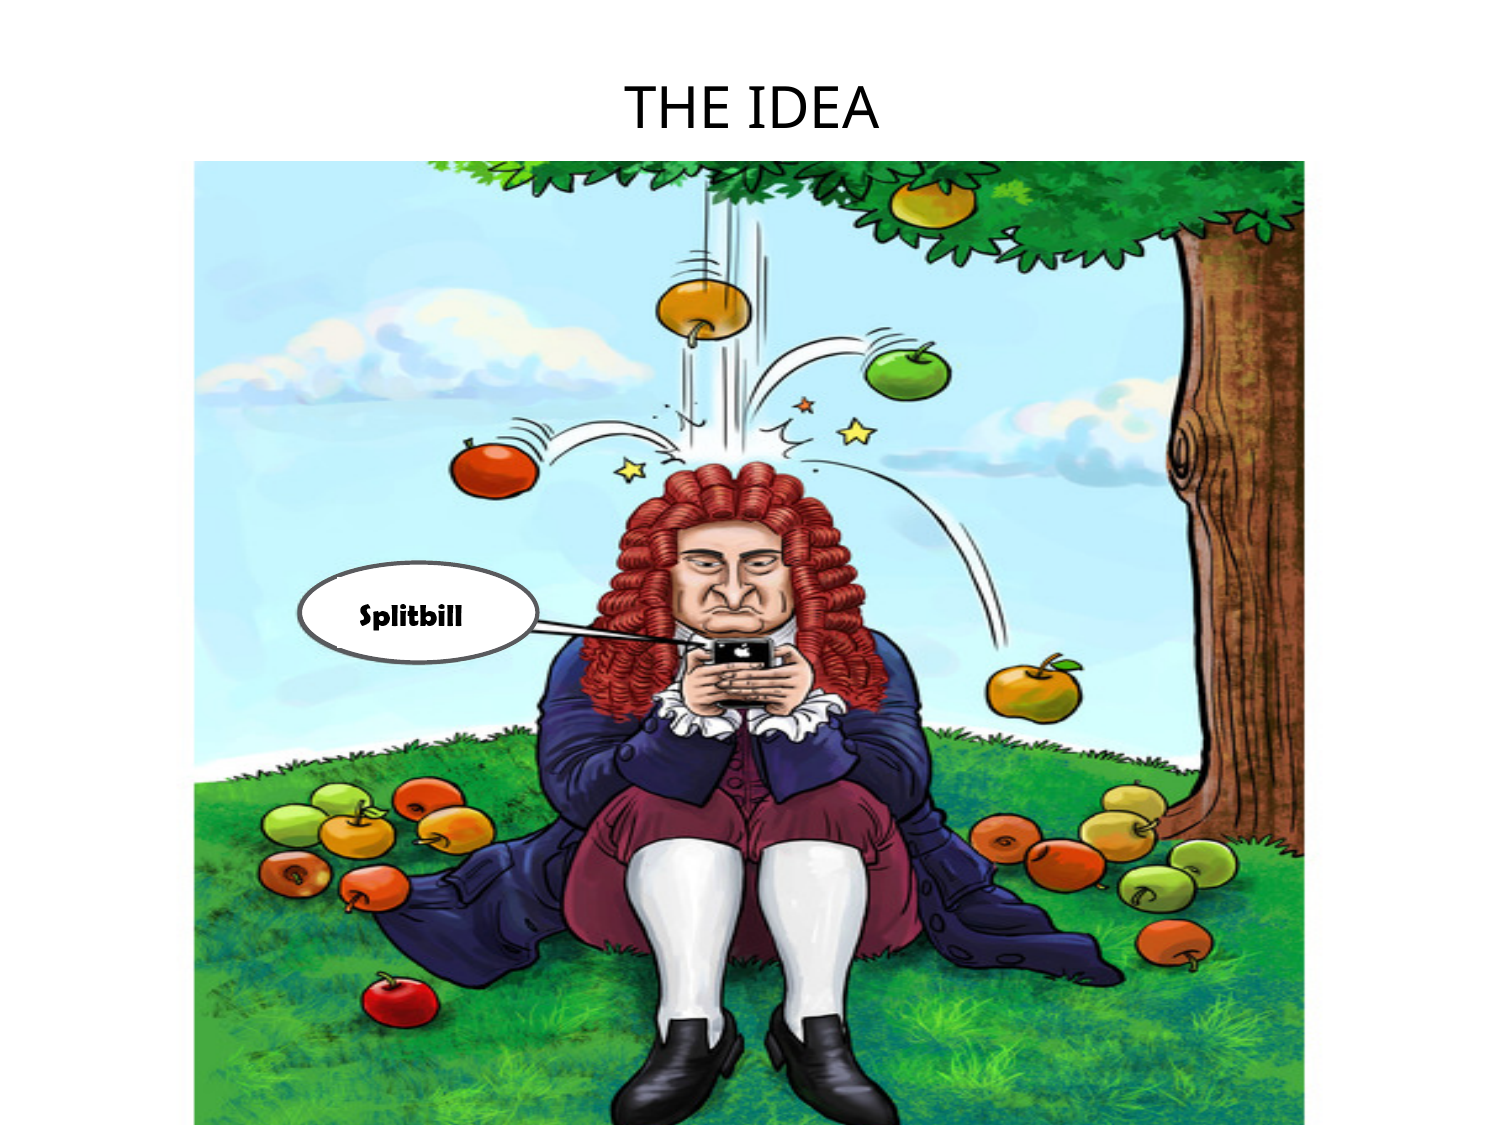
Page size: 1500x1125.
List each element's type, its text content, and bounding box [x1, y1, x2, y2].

picture [337, 577, 488, 648]
title The idea [135, 60, 1369, 150]
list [0, 161, 1500, 1125]
